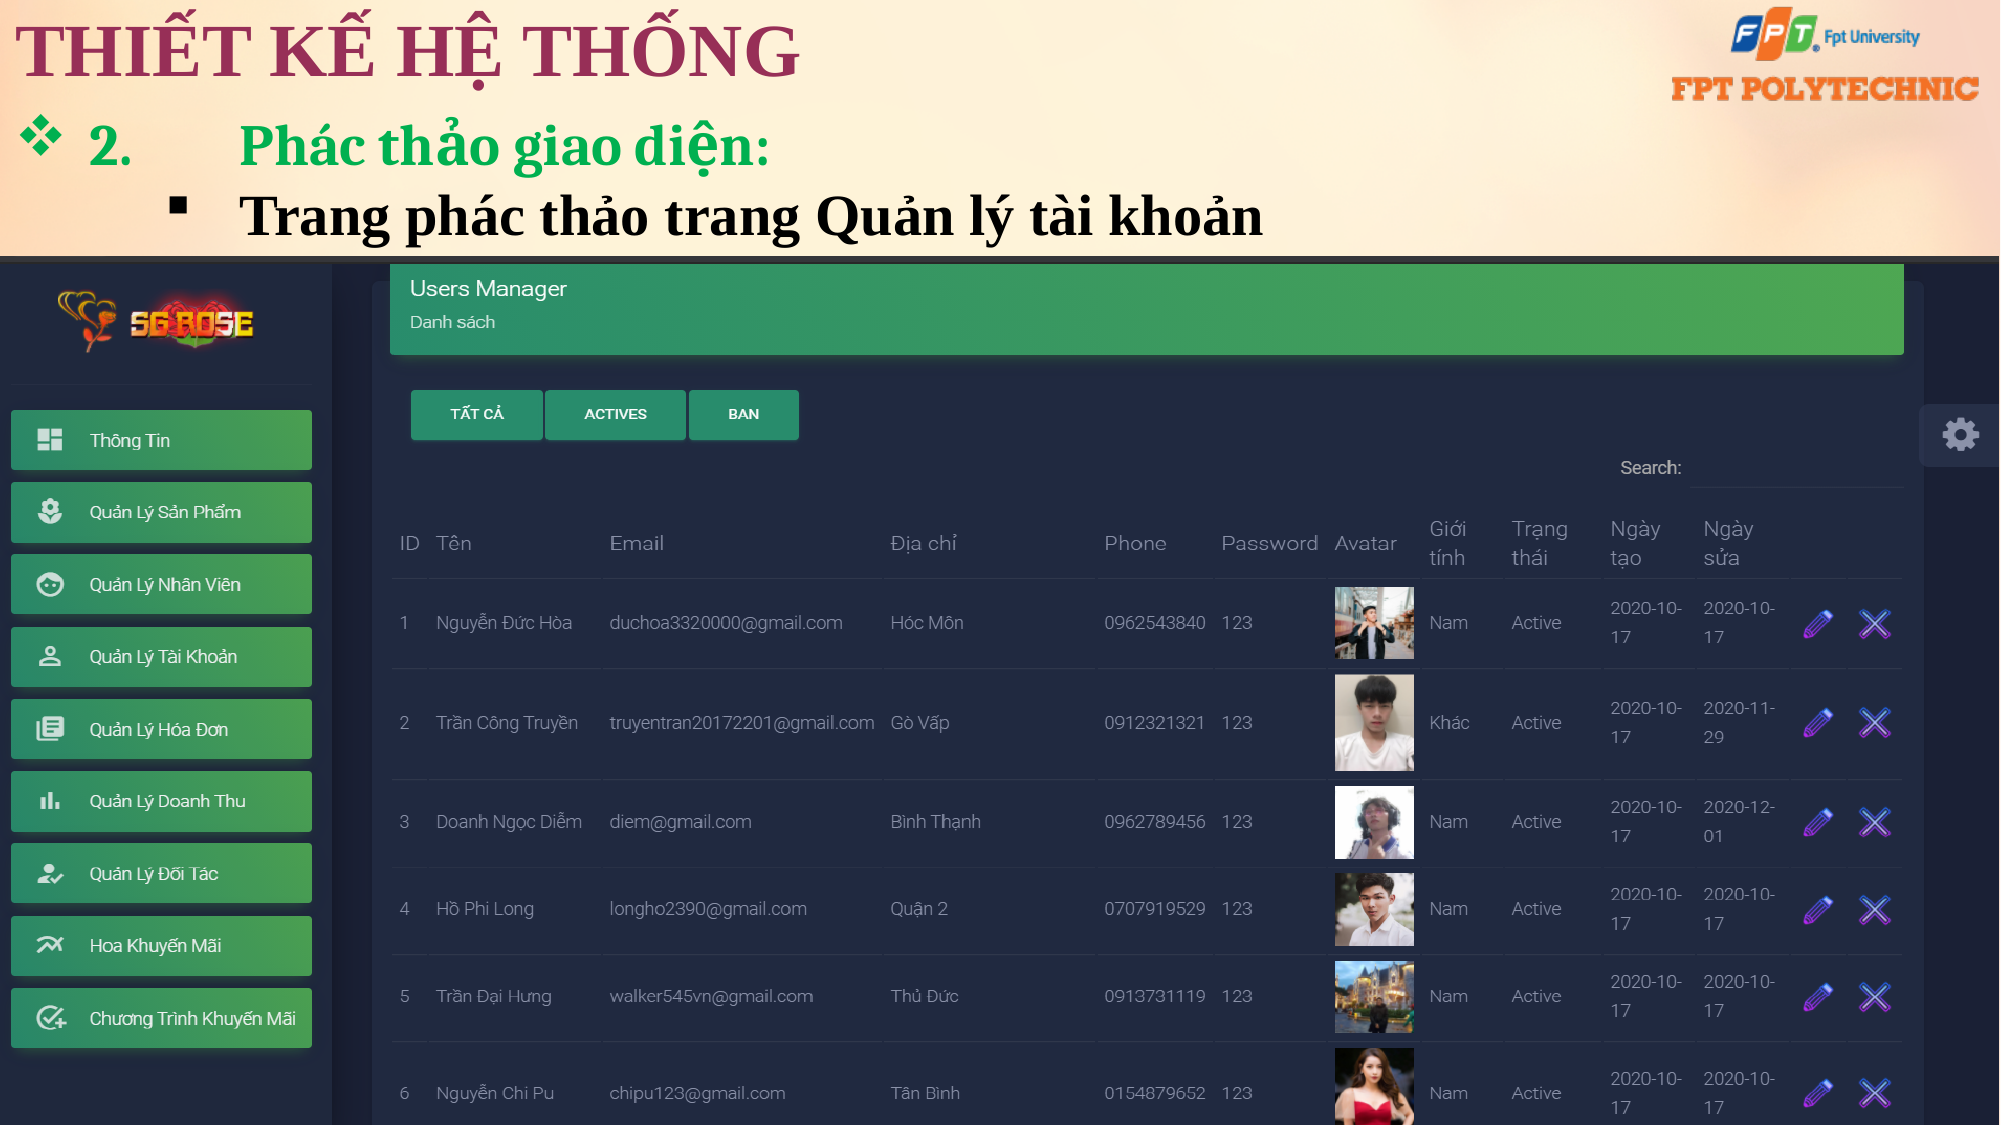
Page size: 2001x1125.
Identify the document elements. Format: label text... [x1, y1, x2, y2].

text_box THIẾT KẾ HỆ THỐNG [0, 0, 875, 99]
picture [0, 0, 2001, 1125]
text_box 2. Phác thảo giao diện: Trang phác thảo trang Quản lý tài khoản [0, 99, 1688, 255]
